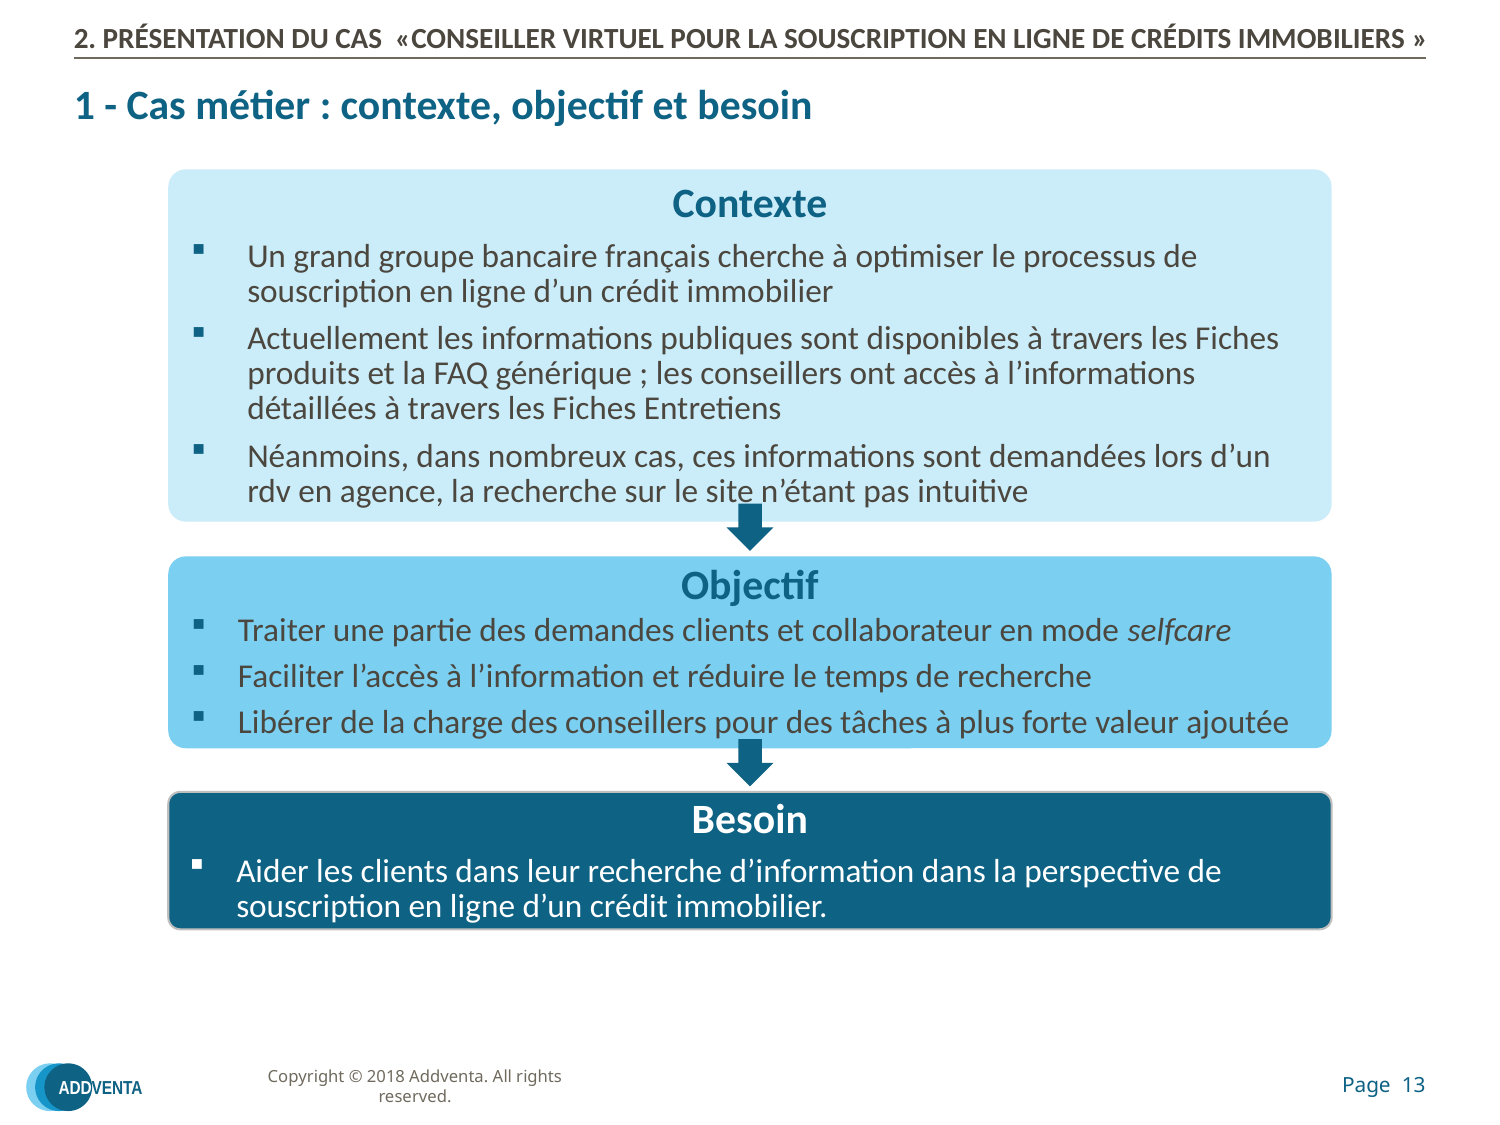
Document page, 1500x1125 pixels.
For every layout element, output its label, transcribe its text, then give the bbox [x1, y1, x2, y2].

text_box [724, 738, 776, 788]
list 1 - Cas métier : contexte, objectif et besoin [73, 75, 1464, 165]
text_box Besoin Aider les clients dans leur recherche d’information dans la perspective de souscription en ligne d’un crédit immobilier. [168, 791, 1332, 930]
text_box [724, 502, 776, 553]
text_box Objectif Traiter une partie des demandes clients et collaborateur en mode selfcare Faciliter l’accès à l’information et réduire le temps de recherche Libérer de la charge des conseillers pour des tâches à plus forte valeur ajoutée [168, 556, 1332, 749]
text_box Contexte Un grand groupe bancaire français cherche à optimiser le processus de souscription en ligne d’un crédit immobilier Actuellement les informations publiques sont disponibles à travers les Fiches produits et la FAQ générique ; les conseillers ont accès à l’informations détaillées à travers les Fiches Entretiens Néanmoins, dans nombreux cas, ces informations sont demandées lors d’un rdv en agence, la recherche sur le site n’étant pas intuitive [168, 169, 1332, 522]
title 2. PRÉSENTATION DU CAS «CONSEILLER VIRTUEL POUR LA SOUSCRIPTION EN LIGNE DE CRÉDITS IMMOBILIERS » [73, 15, 1500, 74]
